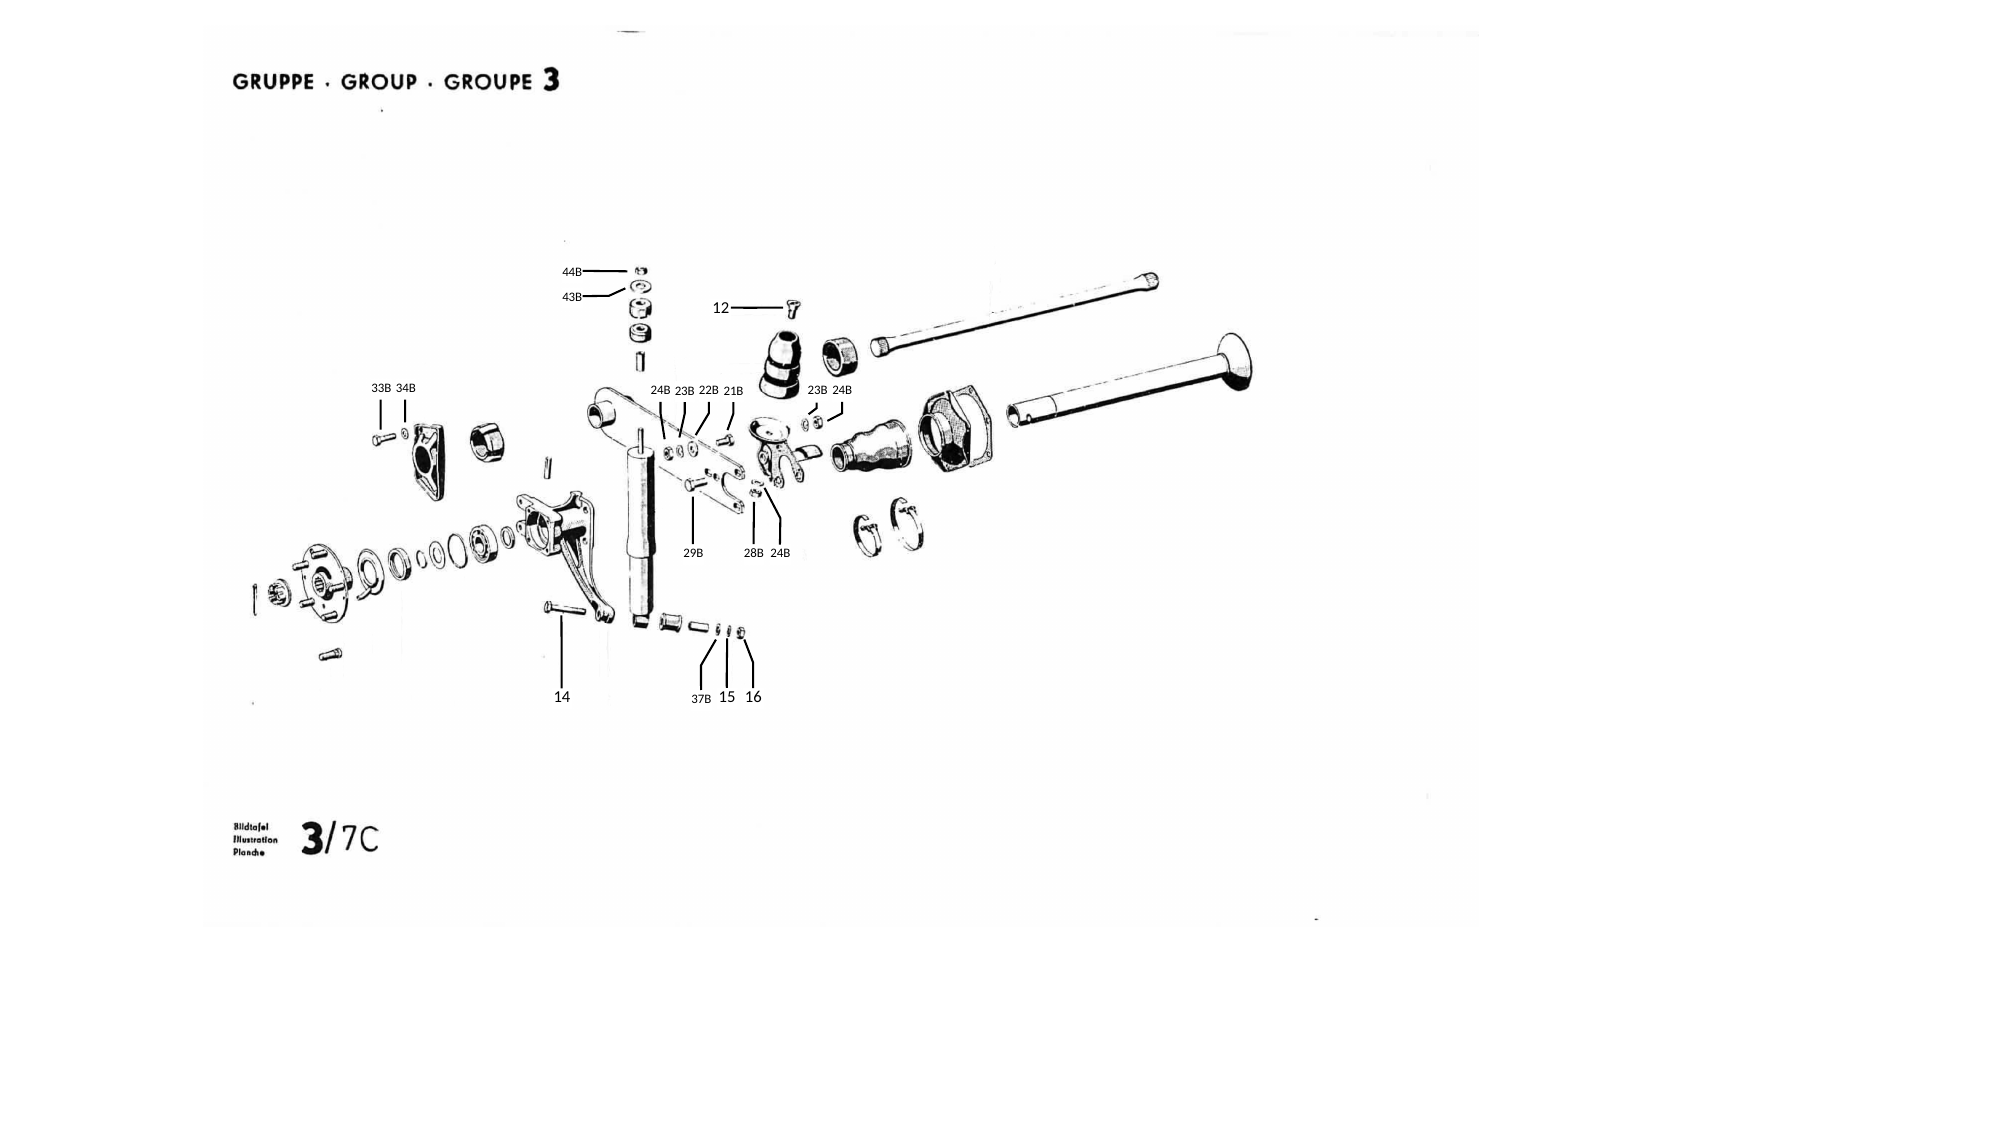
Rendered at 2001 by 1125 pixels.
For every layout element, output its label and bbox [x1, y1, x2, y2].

text_box [203, 25, 1479, 927]
